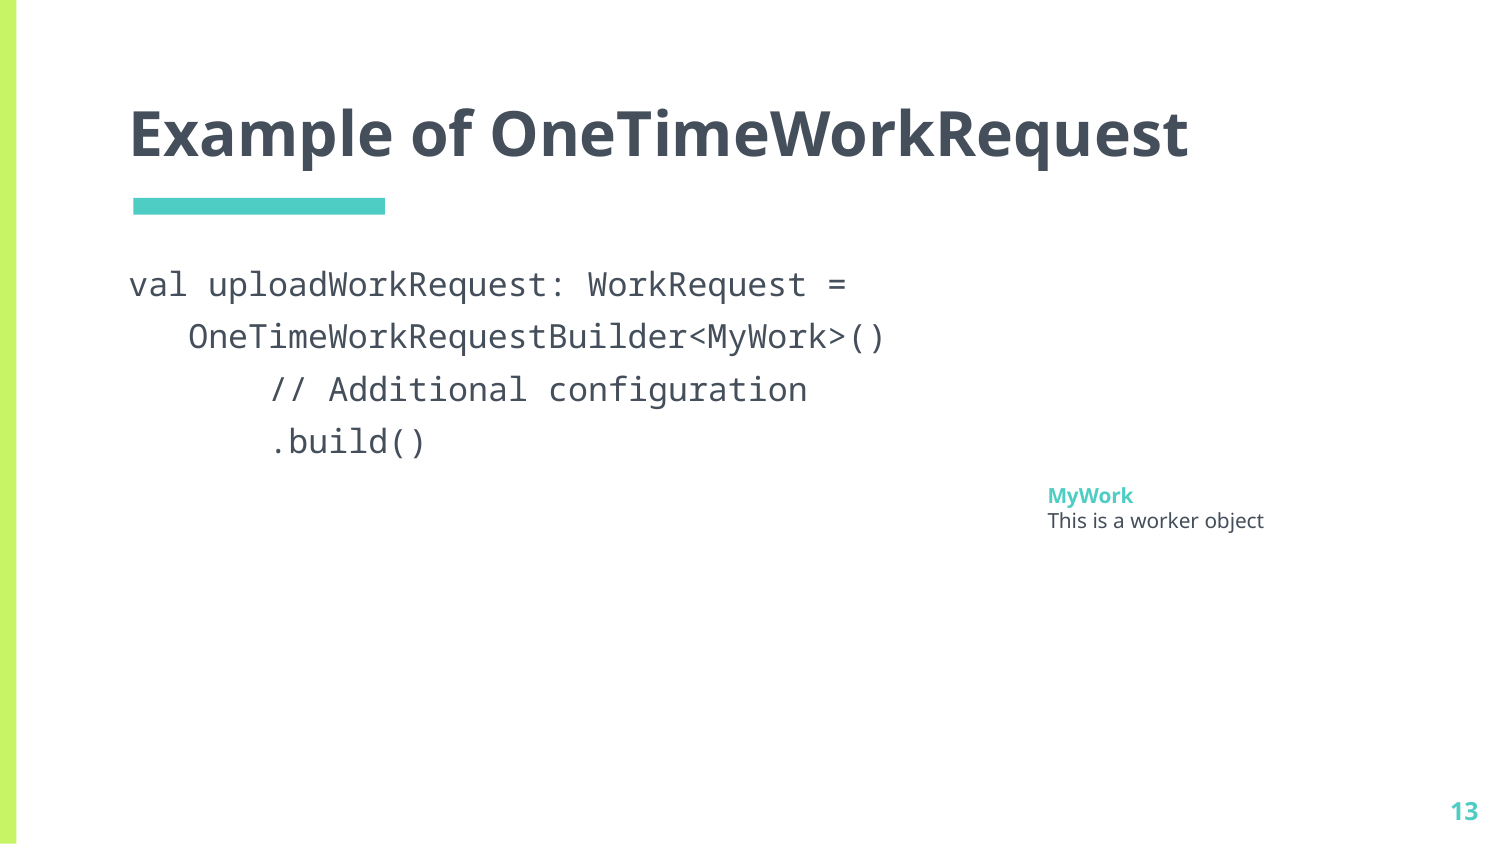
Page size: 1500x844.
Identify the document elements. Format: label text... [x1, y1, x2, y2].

list MyWork This is a worker object [1032, 467, 1443, 665]
list val uploadWorkRequest: WorkRequest = OneTimeWorkRequestBuilder<MyWork>() // Additional configuration .build() [113, 247, 1387, 719]
title Example of OneTimeWorkRequest [113, 24, 1387, 184]
slide_number 13 [1403, 780, 1494, 832]
